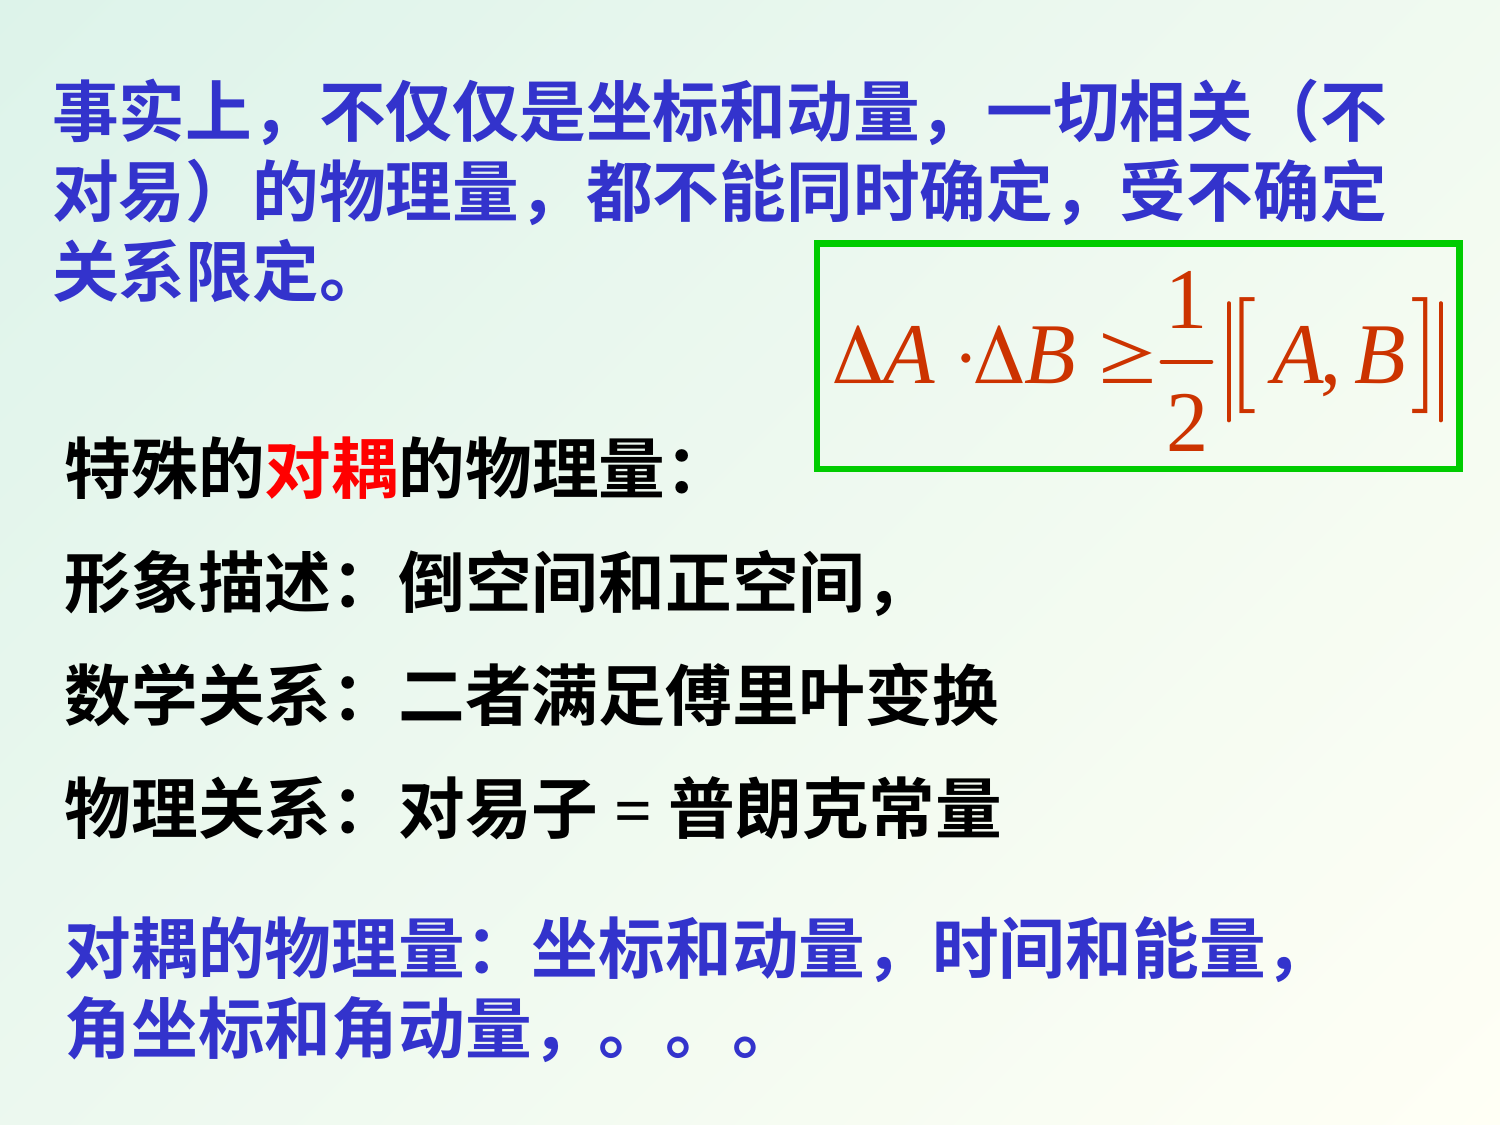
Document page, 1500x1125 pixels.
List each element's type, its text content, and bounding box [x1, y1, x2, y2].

text_box 对耦的物理量：坐标和动量，时间和能量，角坐标和角动量，。。。 [49, 899, 1413, 1075]
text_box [820, 246, 1457, 466]
text_box 特殊的对耦的物理量： 形象描述：倒空间和正空间， 数学关系：二者满足傅里叶变换 物理关系：对易子=普朗克常量 [50, 419, 1300, 855]
text_box 事实上，不仅仅是坐标和动量，一切相关（不对易）的物理量，都不能同时确定，受不确定关系限定。 [37, 62, 1463, 318]
